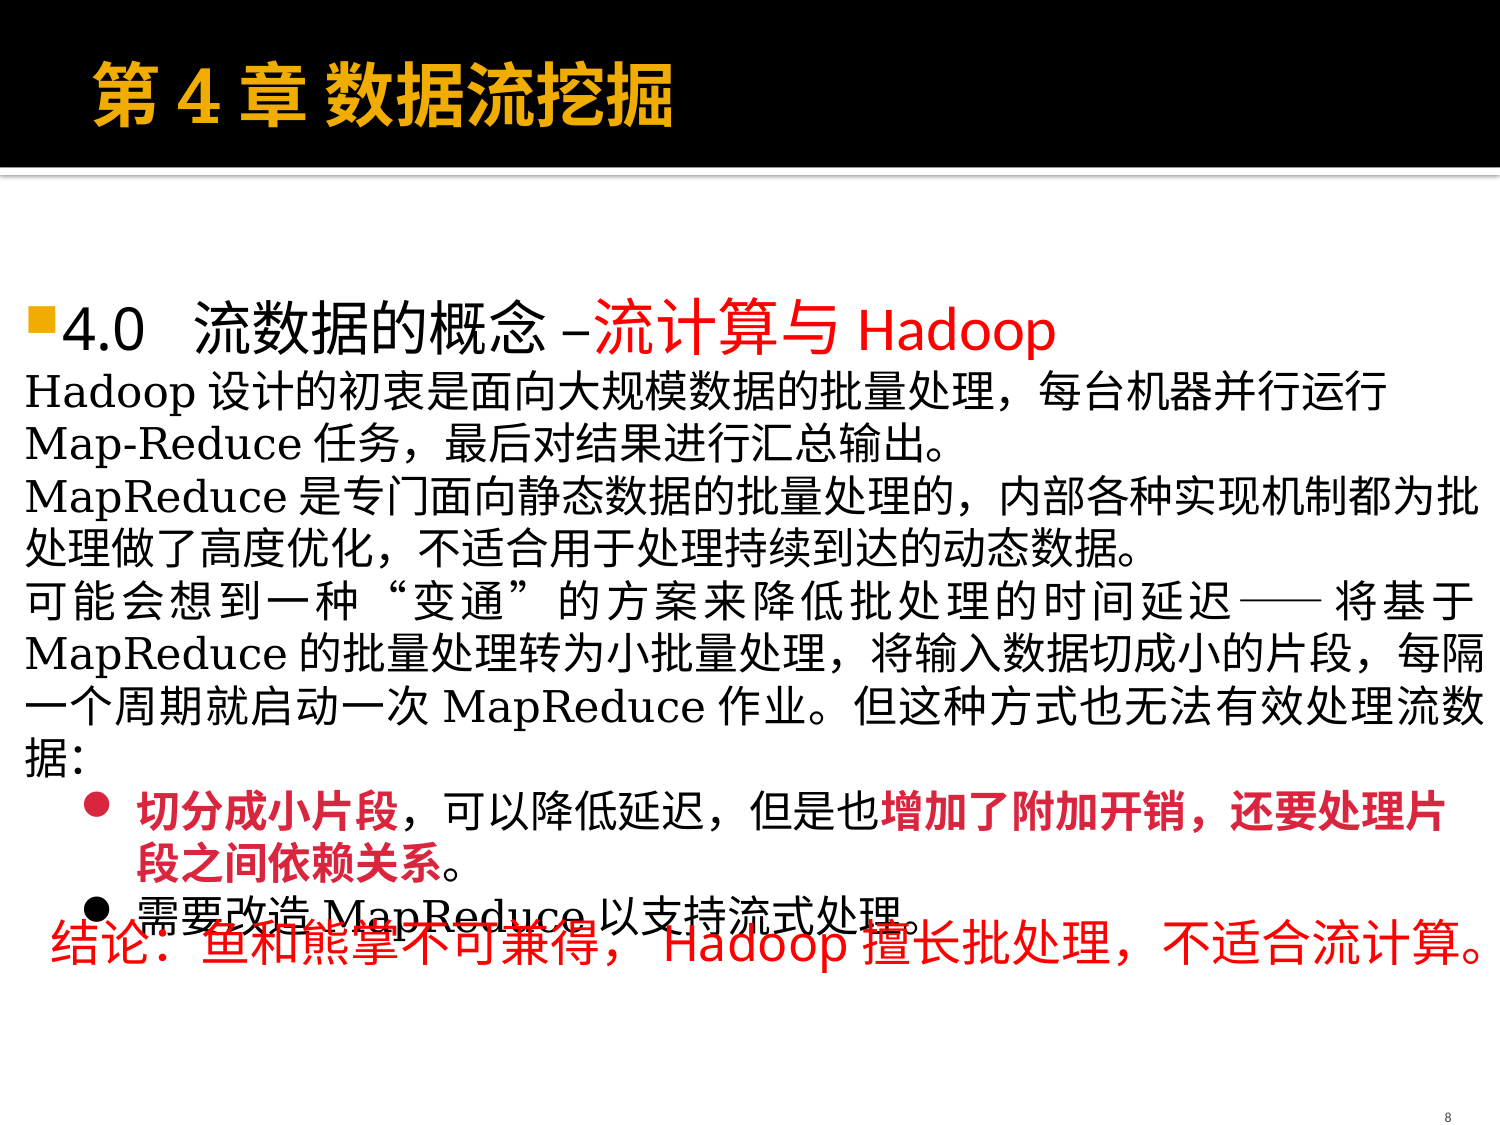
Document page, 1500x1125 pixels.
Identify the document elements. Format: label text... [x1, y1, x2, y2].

slide_number 8 [1345, 1080, 1467, 1125]
text_box Hadoop设计的初衷是面向大规模数据的批量处理，每台机器并行运行Map-Reduce任务，最后对结果进行汇总输出。 MapReduce是专门面向静态数据的批量处理的，内部各种实现机制都为批处理做了高度优化，不适合用于处理持续到达的动态数据。 可能会想到一种“变通”的方案来降低批处理的时间延迟——将基于MapReduce的批量处理转为小批量处理，将输入数据切成小的片段，每隔一个周期就启动一次MapReduce作业。但这种方式也无法有效处理流数据： 切分成小片段，可以降低延迟，但是也增加了附加开销，还要处理片段之间依赖关系。 需要改造MapReduce以支持流式处理。 [9, 356, 1500, 1035]
title 第4章 数据流挖掘 [75, 12, 1425, 175]
list 4.0 流数据的概念 –流计算与Hadoop [0, 273, 1491, 968]
text_box 结论：鱼和熊掌不可兼得，Hadoop擅长批处理，不适合流计算。 [35, 903, 1500, 979]
